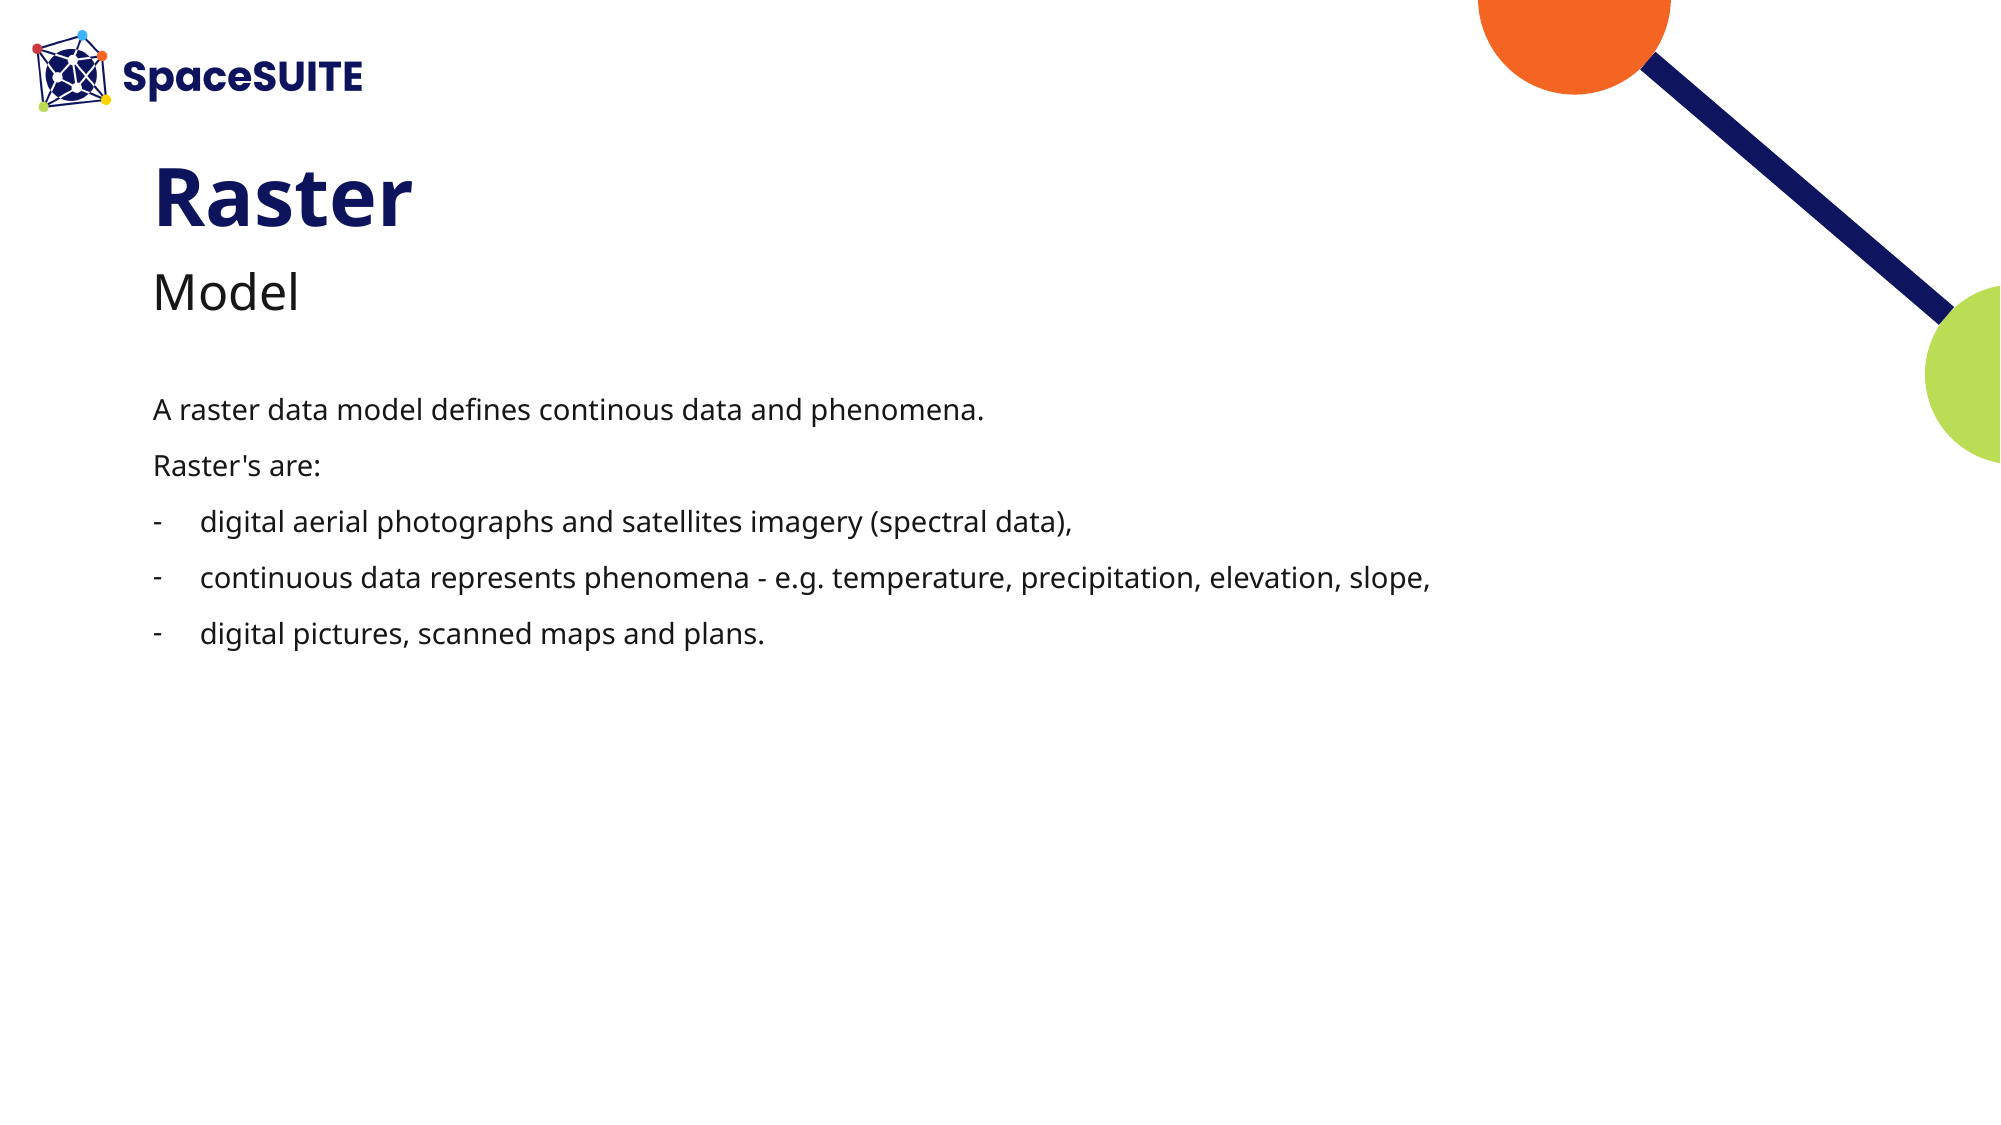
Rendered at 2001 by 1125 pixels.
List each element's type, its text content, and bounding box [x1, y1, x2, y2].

list Model [137, 252, 1521, 340]
title Raster [137, 138, 1672, 251]
picture [32, 30, 362, 112]
list A raster data model defines continous data and phenomena. Raster's are: digital aerial photographs and satellites imagery (spectral data), continuous data represents phenomena - e.g. temperature, precipitation, elevation, slope, digital pictures, scanned maps and plans. [137, 384, 1842, 949]
